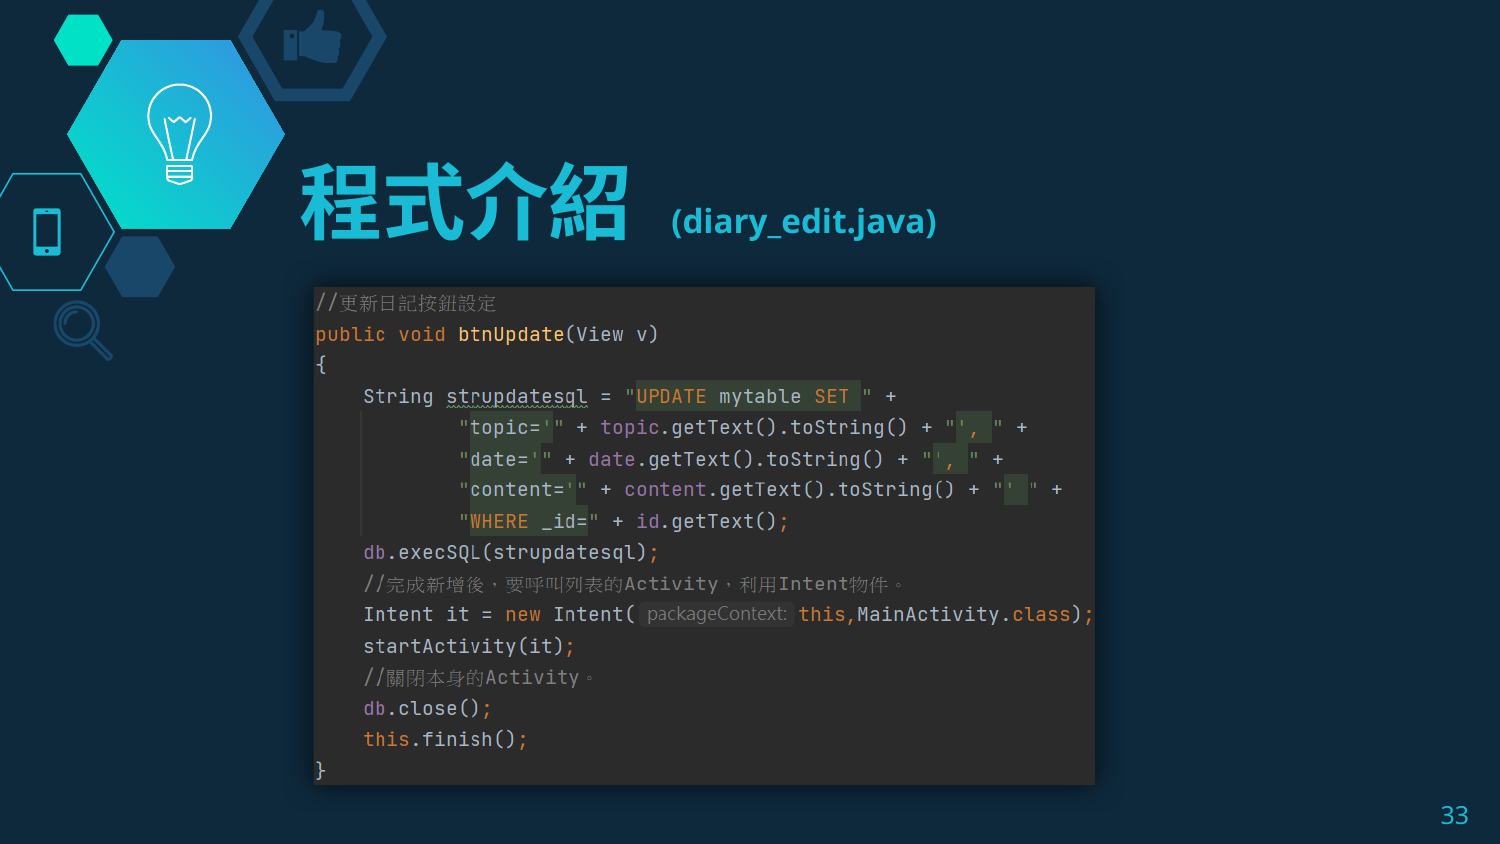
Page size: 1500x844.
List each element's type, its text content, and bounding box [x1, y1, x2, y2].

picture [313, 286, 1096, 785]
title 程式介紹 (diary_edit.java) [284, 159, 1235, 266]
